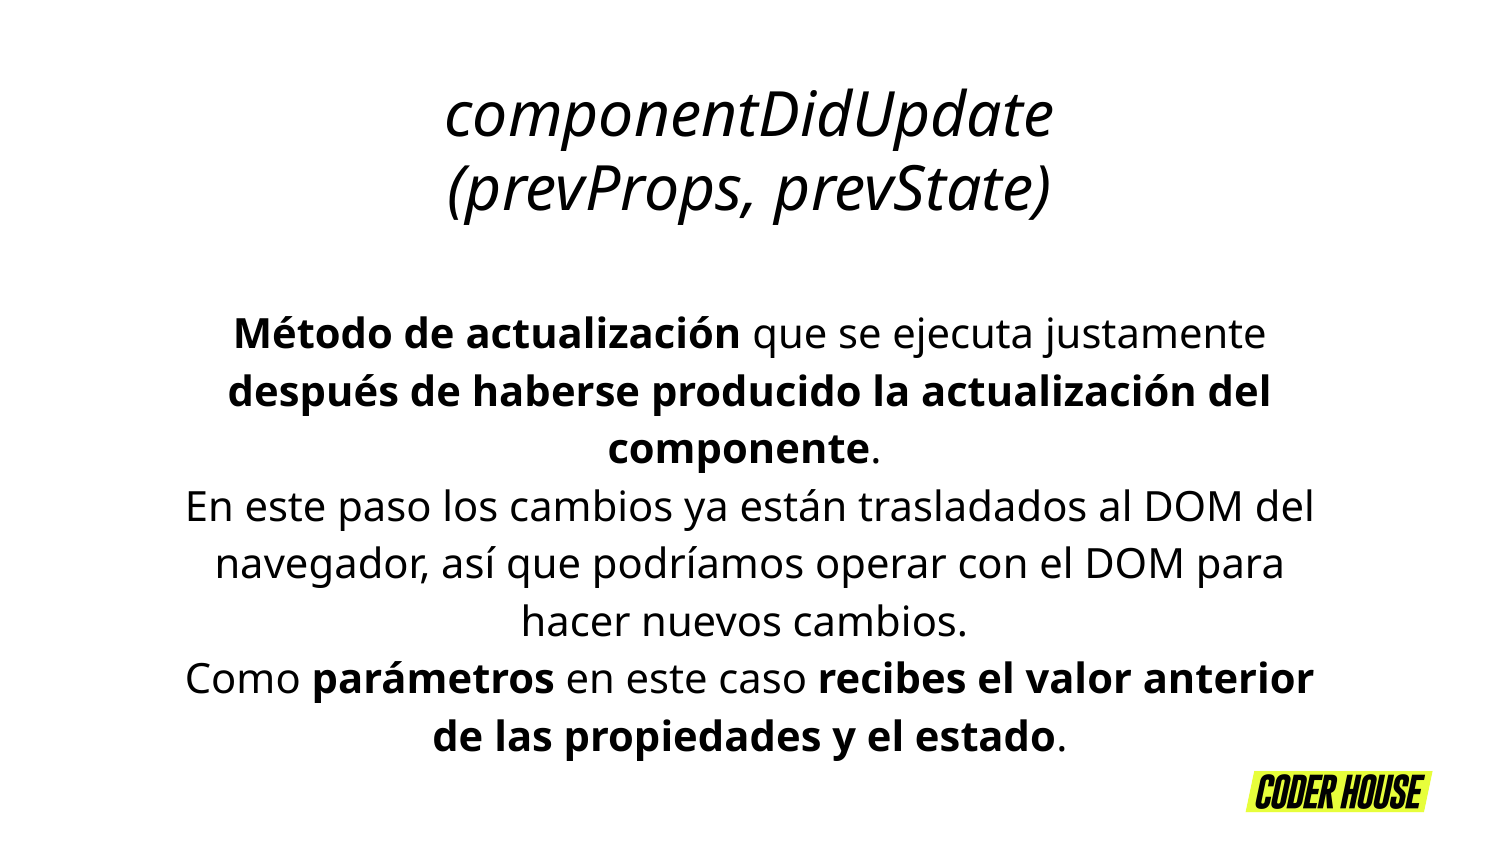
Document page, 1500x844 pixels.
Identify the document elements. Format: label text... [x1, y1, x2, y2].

text_box Método de actualización que se ejecuta justamente después de haberse producido la actualización del componente. En este paso los cambios ya están trasladados al DOM del navegador, así que podríamos operar con el DOM para hacer nuevos cambios. Como parámetros en este caso recibes el valor anterior de las propiedades y el estado. [139, 284, 1361, 703]
text_box componentDidUpdate (prevProps, prevState) [285, 58, 1215, 221]
picture [1241, 764, 1437, 819]
